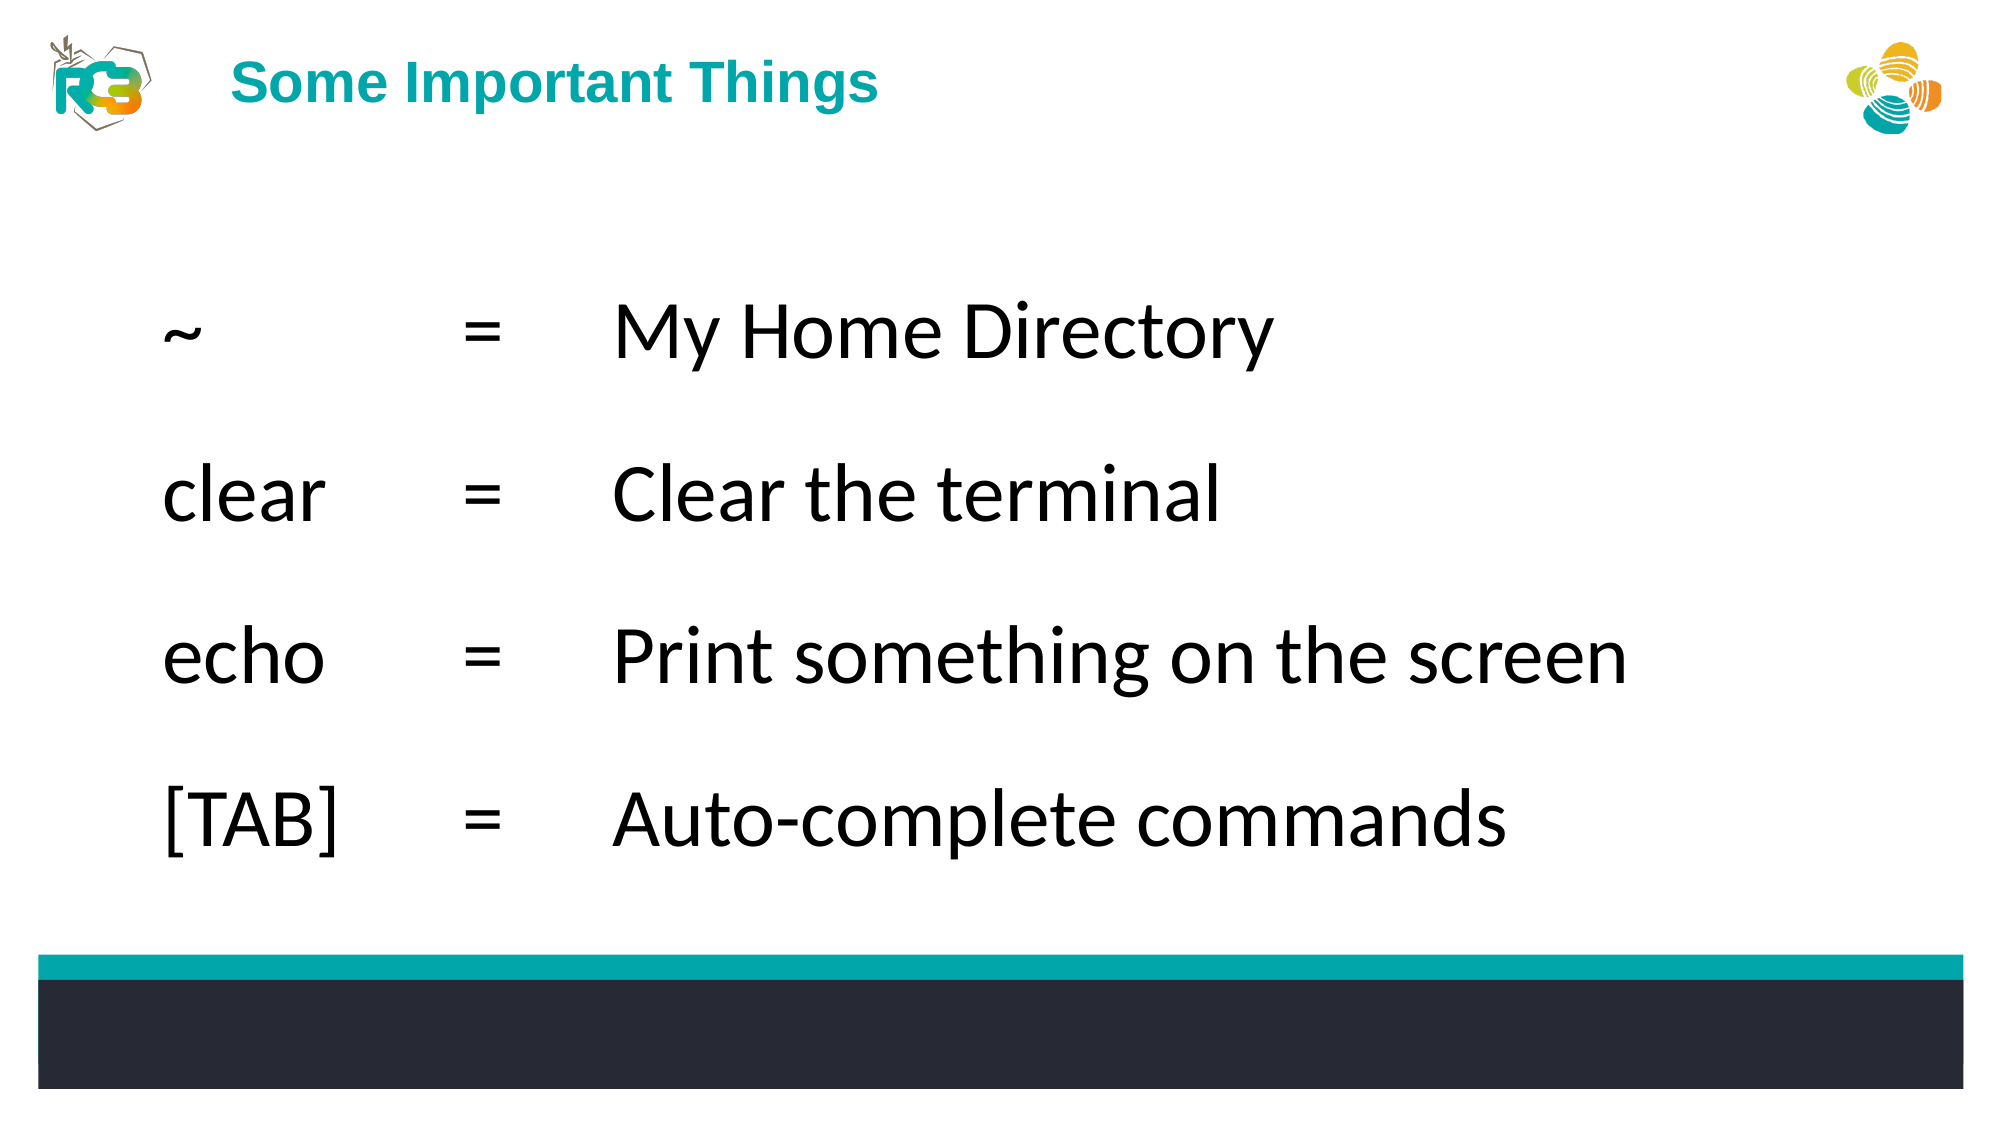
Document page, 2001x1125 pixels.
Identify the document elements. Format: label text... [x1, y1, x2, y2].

text_box ~ = My Home Directory clear = Clear the terminal echo = Print something on the screen [TAB] = Auto-complete commands [147, 218, 1694, 603]
picture [50, 32, 152, 134]
list Some Important Things [215, 44, 1820, 137]
